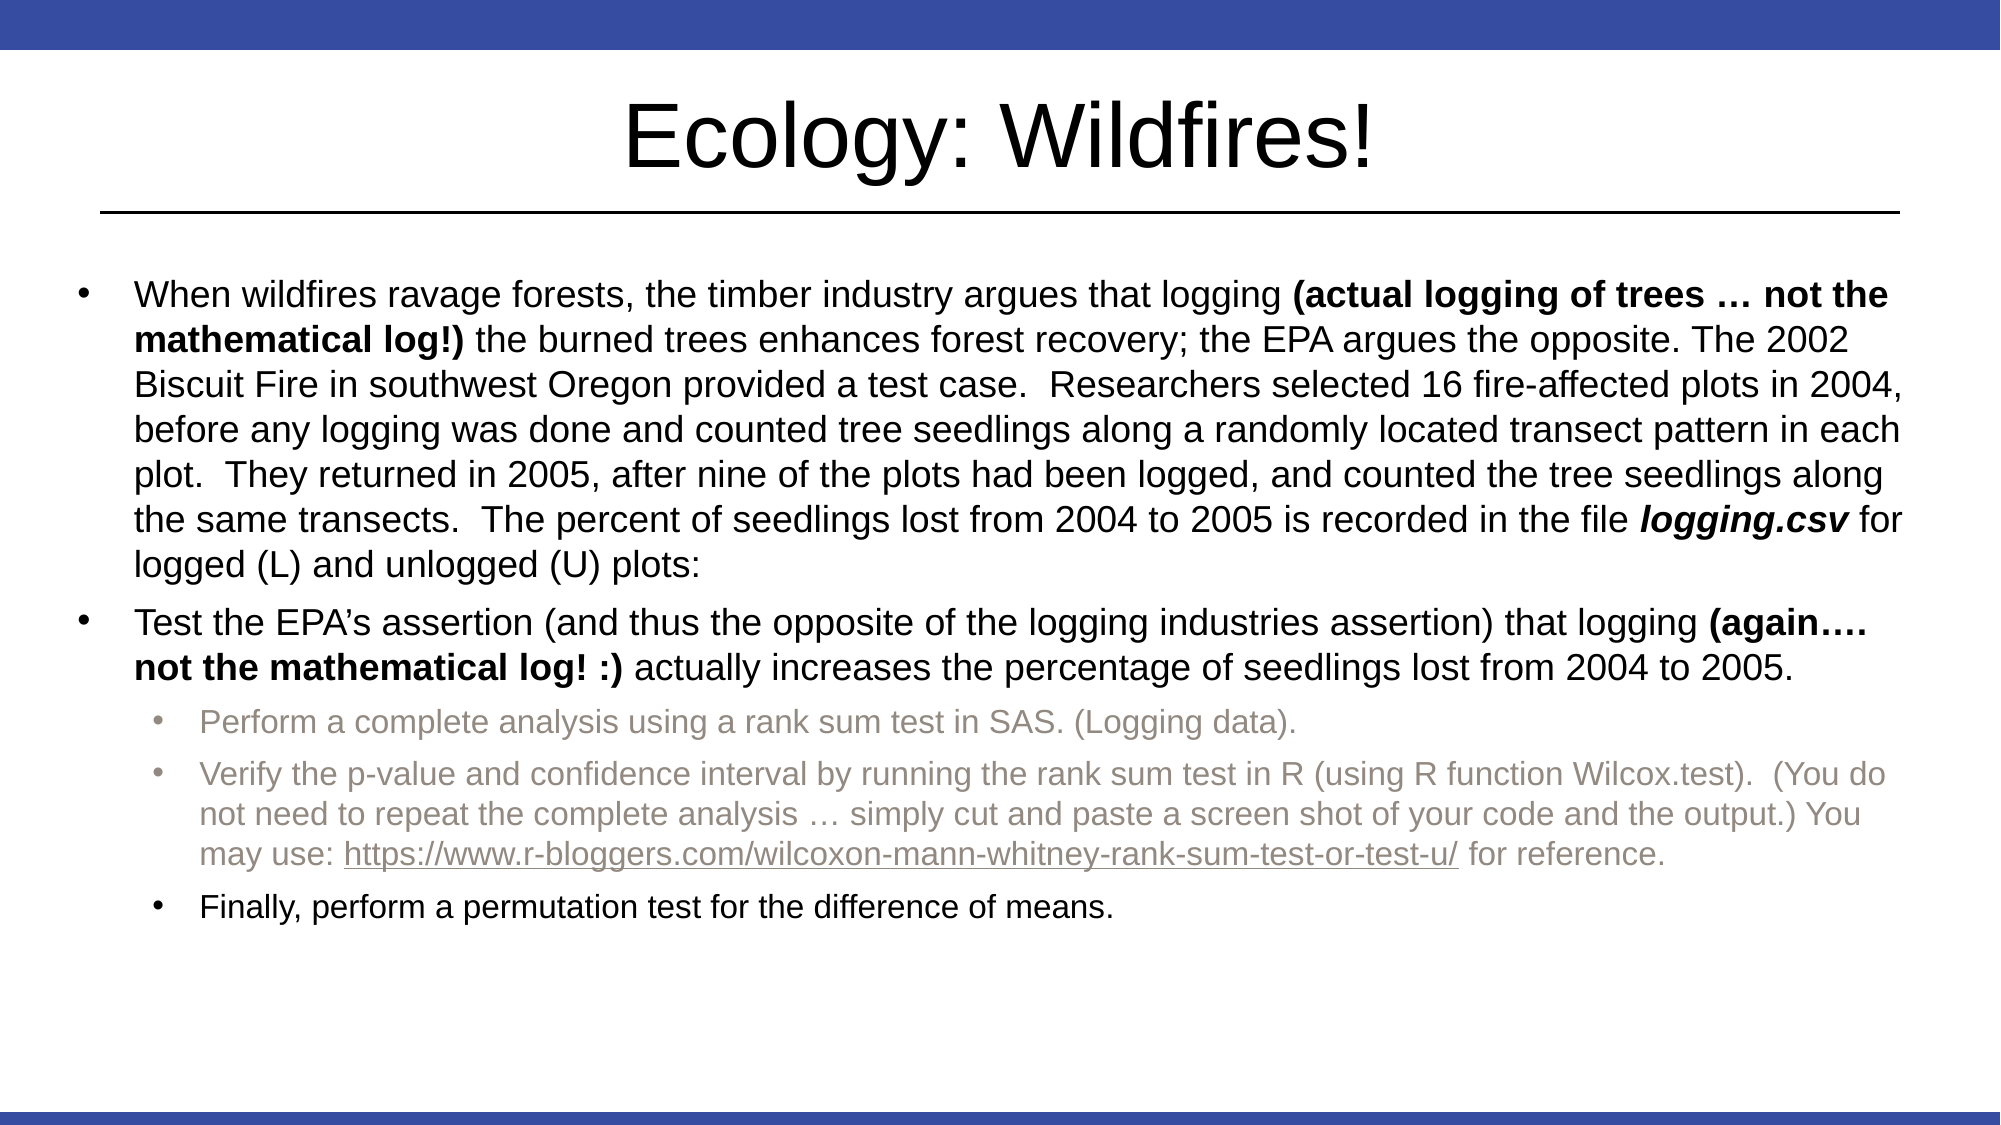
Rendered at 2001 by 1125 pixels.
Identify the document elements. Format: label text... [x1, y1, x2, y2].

title Ecology: Wildfires! [99, 37, 1900, 225]
list When wildfires ravage forests, the timber industry argues that logging (actual logging of trees … not the mathematical log!) the burned trees enhances forest recovery; the EPA argues the opposite. The 2002 Biscuit Fire in southwest Oregon provided a test case. Researchers selected 16 fire-affected plots in 2004, before any logging was done and counted tree seedlings along a randomly located transect pattern in each plot. They returned in 2005, after nine of the plots had been logged, and counted the tree seedlings along the same transects. The percent of seedlings lost from 2004 to 2005 is recorded in the file logging.csv for logged (L) and unlogged (U) plots: Test the EPA’s assertion (and thus the opposite of the logging industries assertion) that logging (again…. not the mathematical log! :) actually increases the percentage of seedlings lost from 2004 to 2005. Perform a complete analysis using a rank sum test in SAS. (Logging data). Verify the p-value and confidence interval by running the rank sum test in R (using R function Wilcox.test). (You do not need to repeat the complete analysis … simply cut and paste a screen shot of your code and the output.) You may use: https://www.r-bloggers.com/wilcoxon-mann-whitney-rank-sum-test-or-test-u/ for reference. Finally, perform a permutation test for the difference of means. [62, 262, 1938, 1005]
